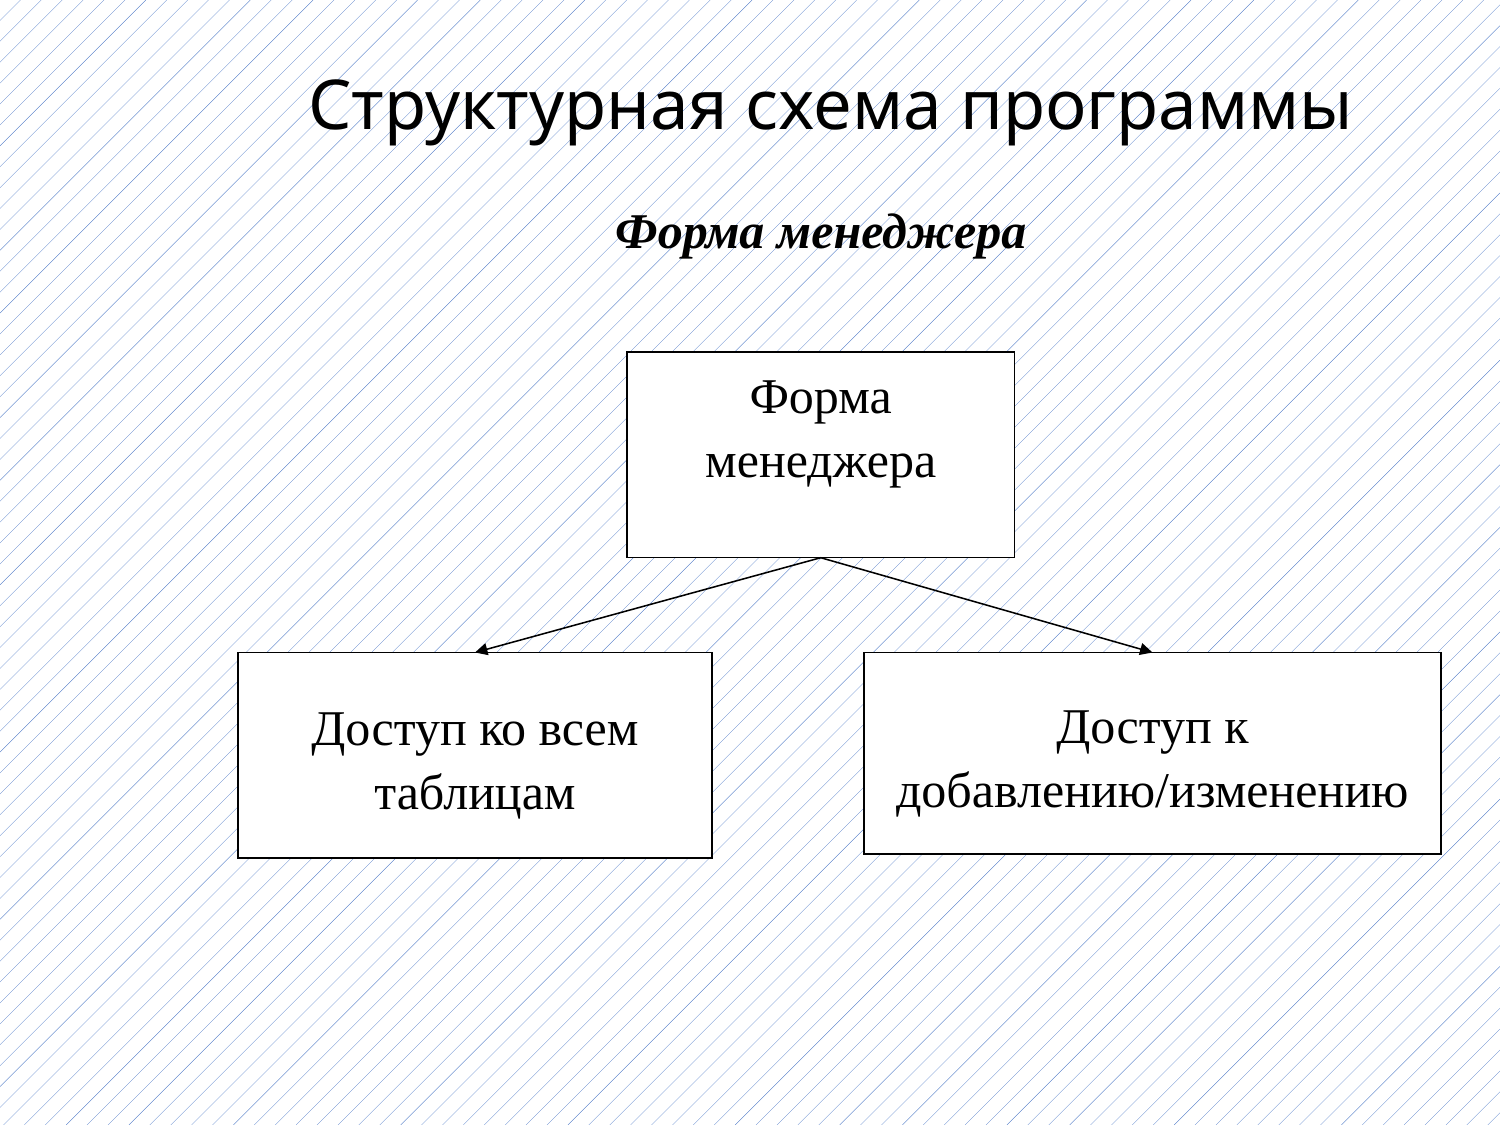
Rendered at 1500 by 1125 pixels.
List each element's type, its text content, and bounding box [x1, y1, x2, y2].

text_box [238, 351, 1441, 859]
title Структурная схема программы [154, 0, 1500, 216]
text_box Форма менеджера [600, 190, 1042, 266]
